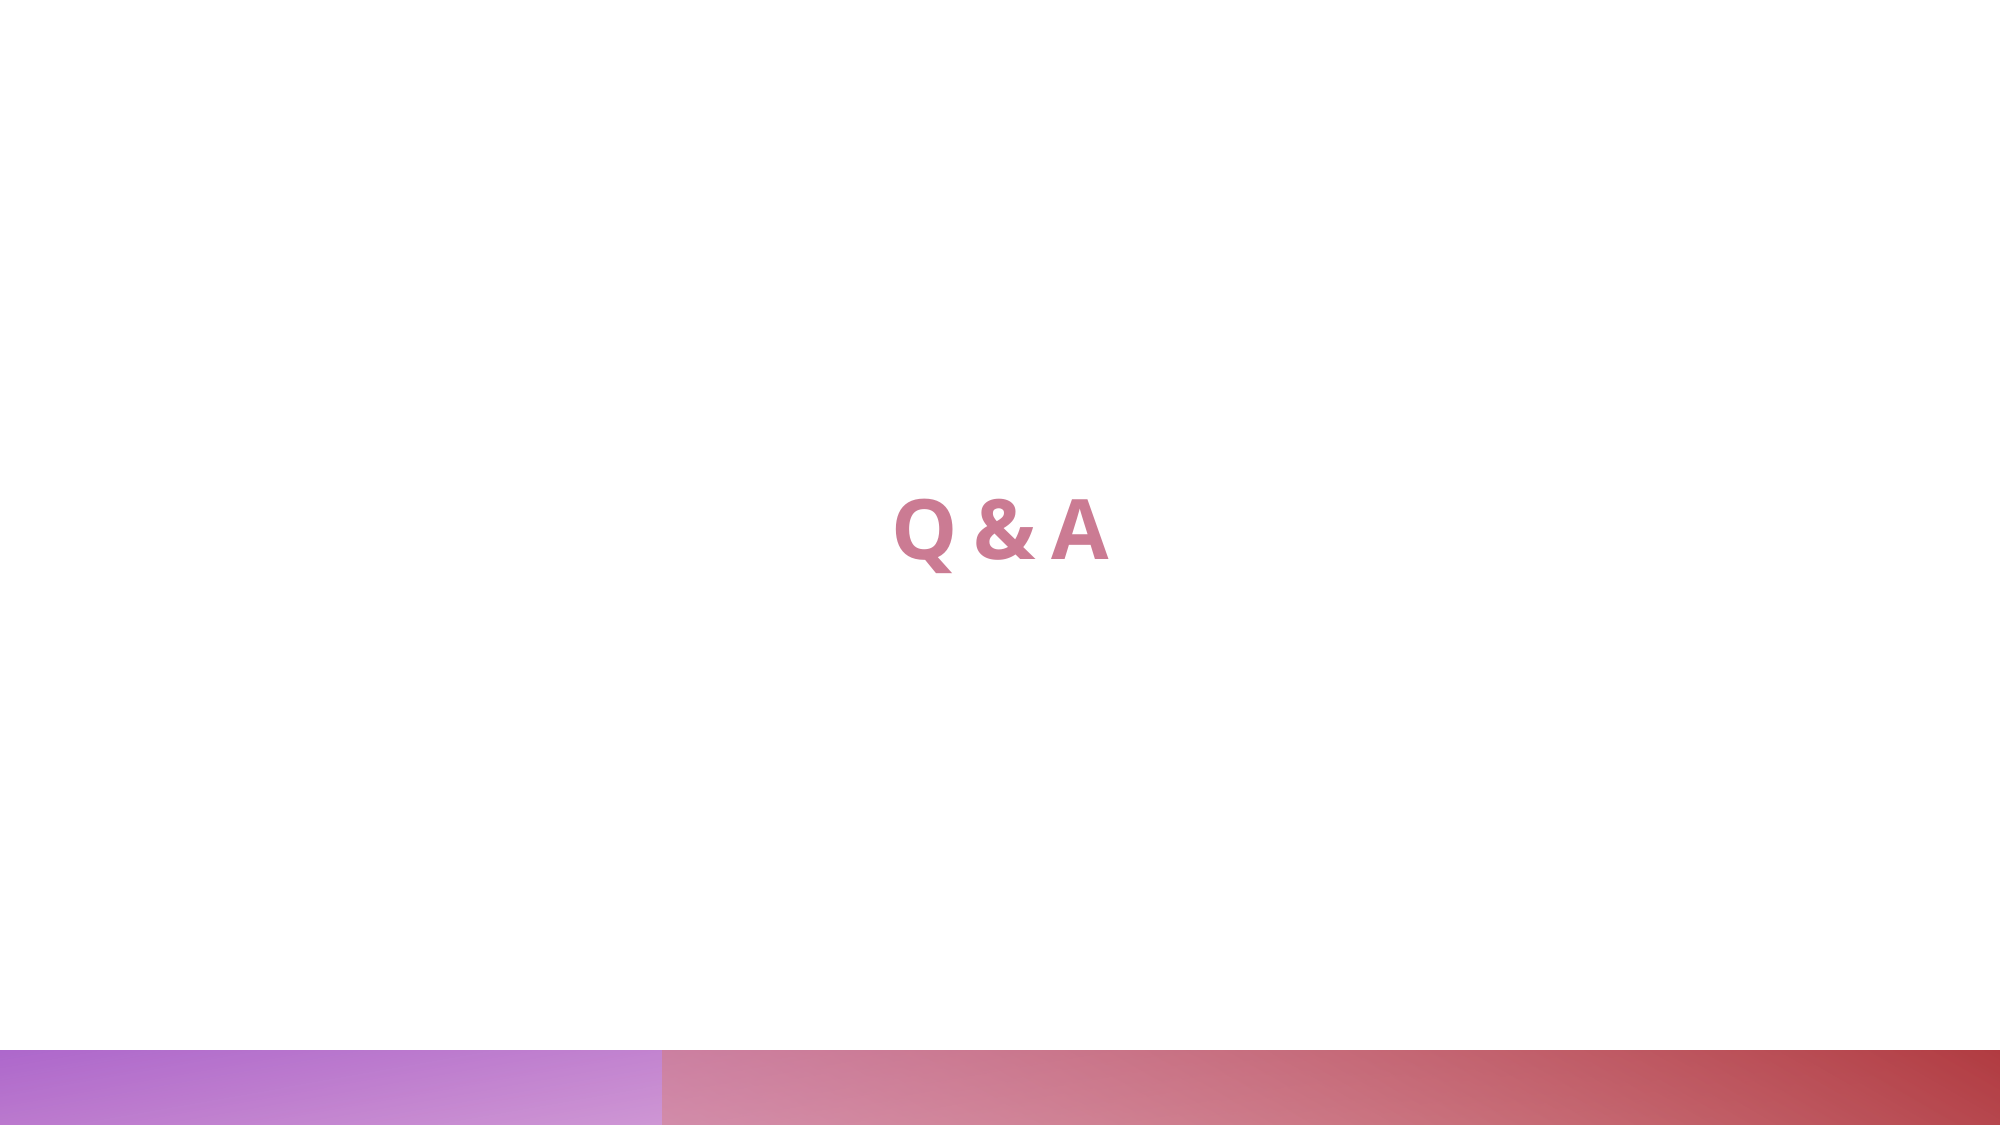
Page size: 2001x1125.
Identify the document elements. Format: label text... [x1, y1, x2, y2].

title Q&A [249, 169, 1750, 576]
